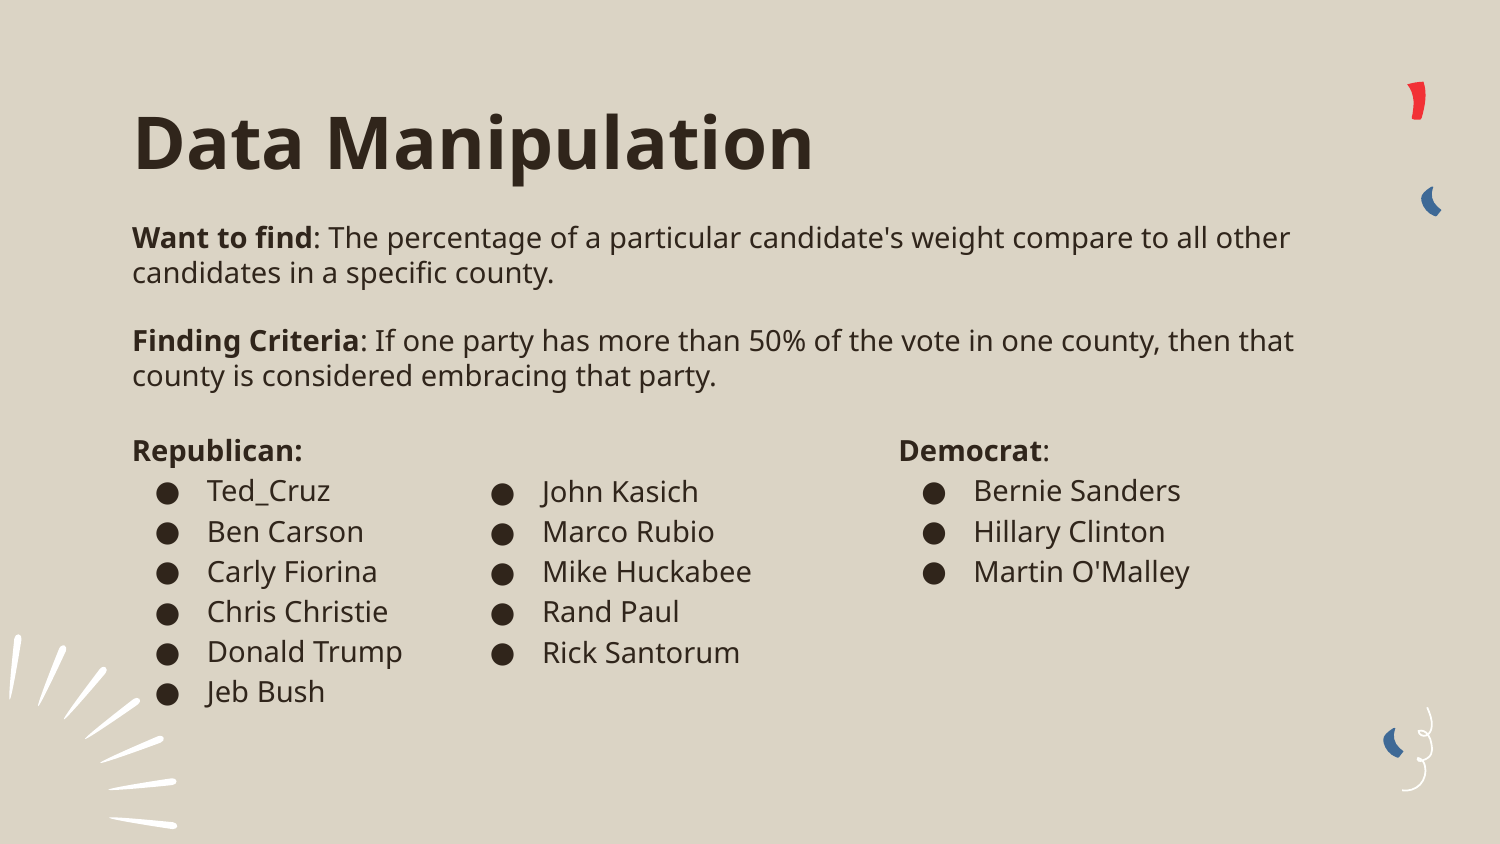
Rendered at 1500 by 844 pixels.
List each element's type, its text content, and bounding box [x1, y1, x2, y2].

text_box John Kasich Marco Rubio Mike Huckabee Rand Paul Rick Santorum [452, 453, 788, 684]
list Want to find: The percentage of a particular candidate's weight compare to all other candidates in a specific county. Finding Criteria: If one party has more than 50% of the vote in one county, then that county is considered embracing that party. [116, 204, 1383, 427]
title Data Manipulation [116, 81, 1383, 194]
text_box Democrat: Bernie Sanders Hillary Clinton Martin O'Malley [883, 412, 1286, 638]
text_box Republican: Ted_Cruz Ben Carson Carly Fiorina Chris Christie Donald Trump Jeb Bush [116, 412, 452, 724]
